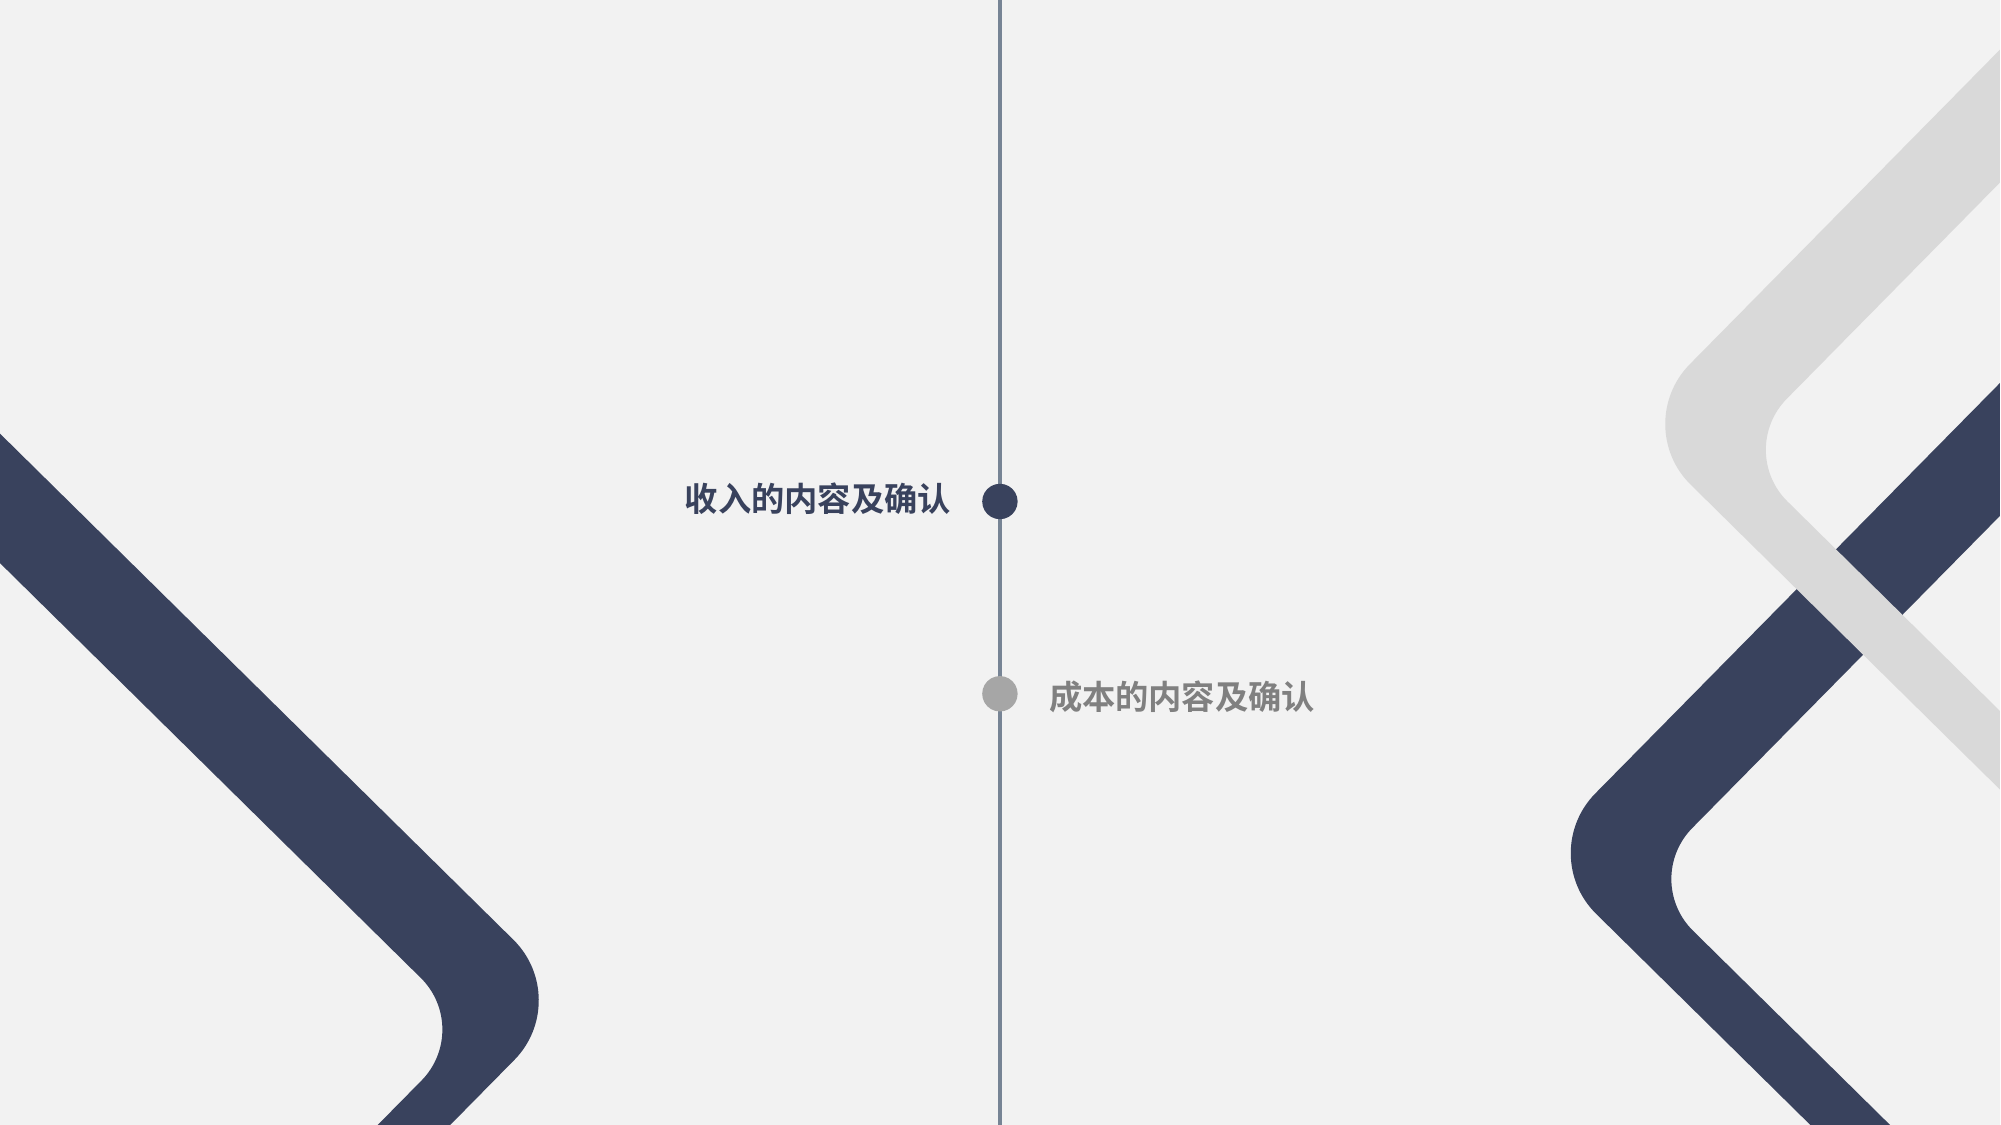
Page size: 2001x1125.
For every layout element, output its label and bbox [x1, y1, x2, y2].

text_box [1836, 379, 2000, 615]
text_box [1663, 46, 2000, 793]
text_box [981, 675, 1443, 717]
text_box [0, 430, 541, 1125]
text_box [1568, 589, 1894, 1125]
text_box [557, 477, 1018, 520]
